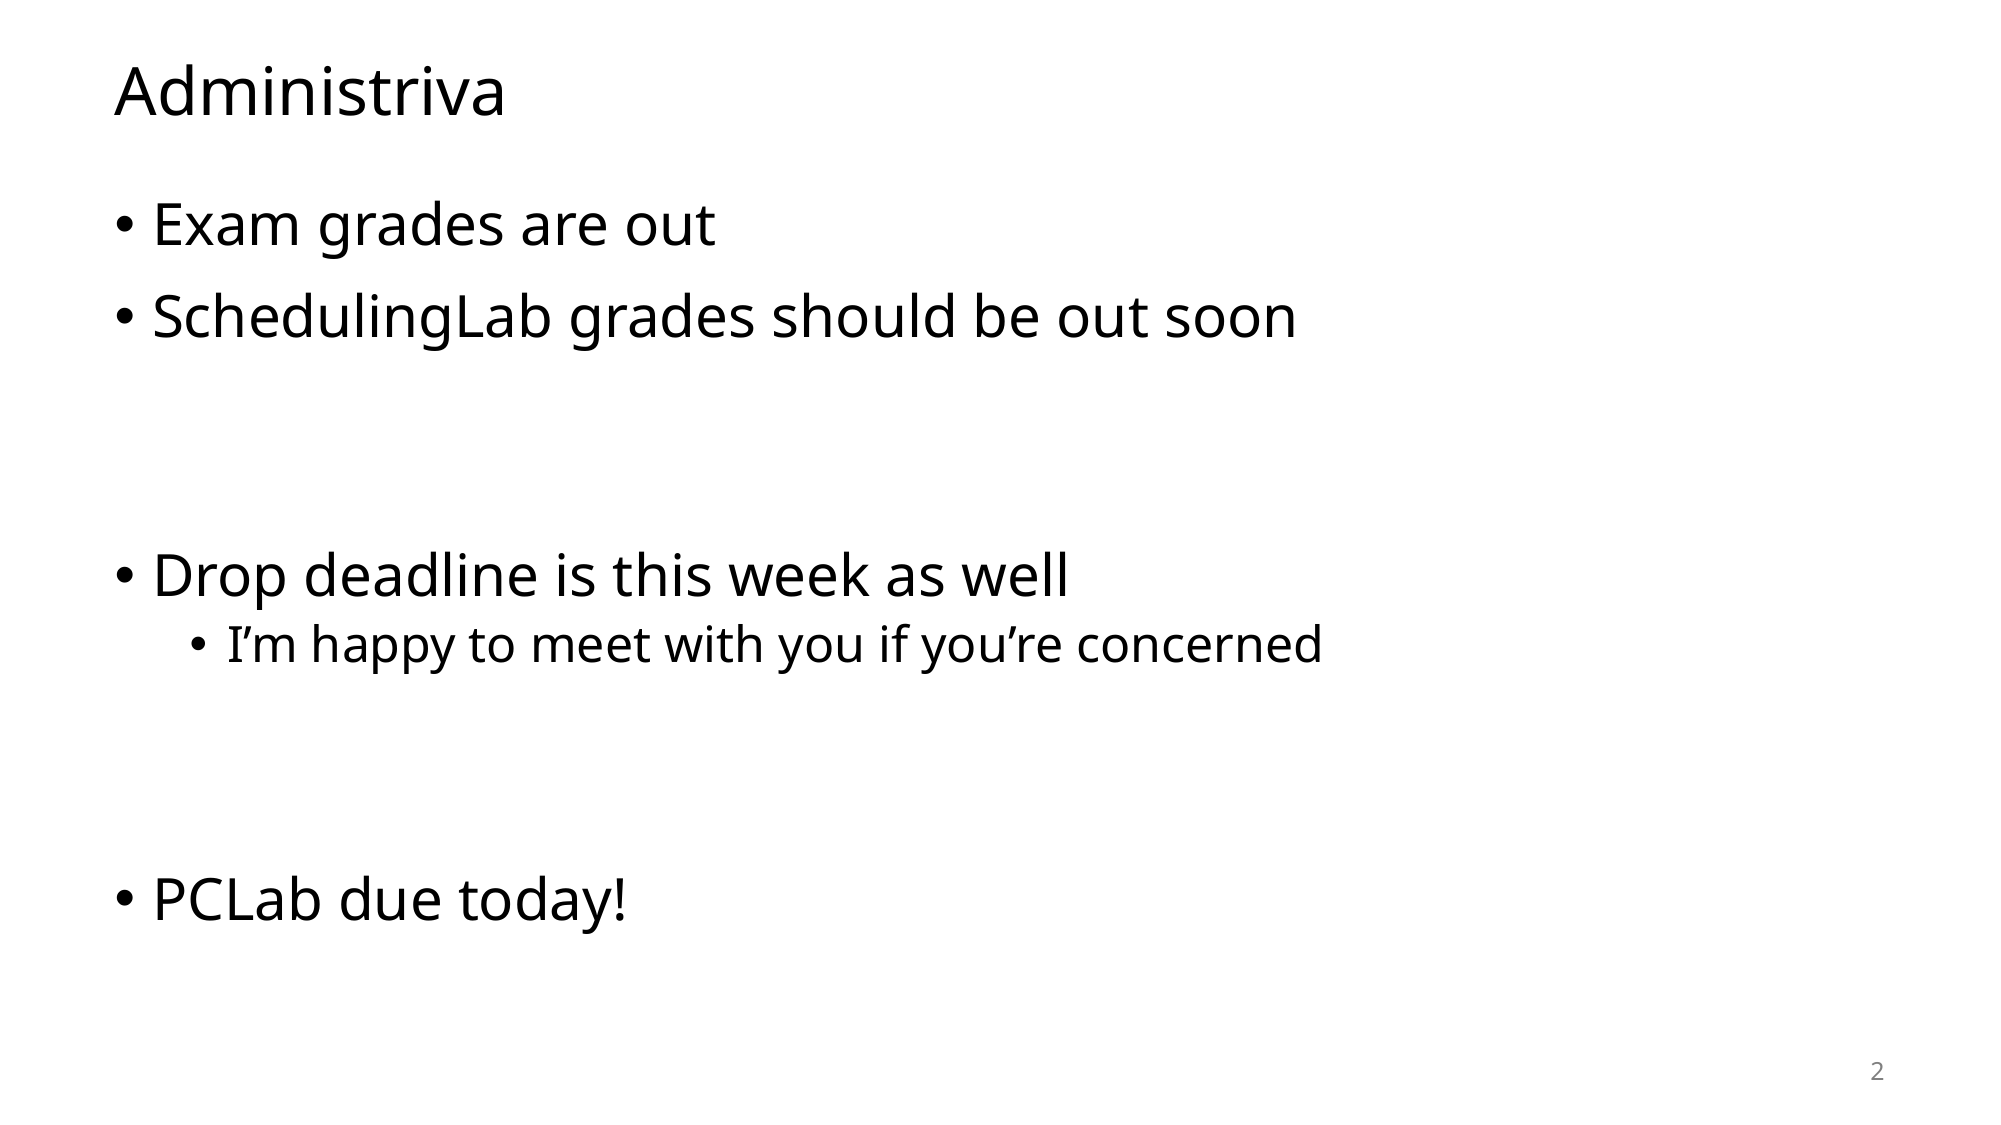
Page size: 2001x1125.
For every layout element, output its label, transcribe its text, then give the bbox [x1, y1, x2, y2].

slide_number 2 [1749, 1042, 1900, 1103]
title Administriva [99, 37, 1900, 150]
list Exam grades are out SchedulingLab grades should be out soon Drop deadline is this week as well I’m happy to meet with you if you’re concerned PCLab due today! [99, 187, 1900, 1013]
